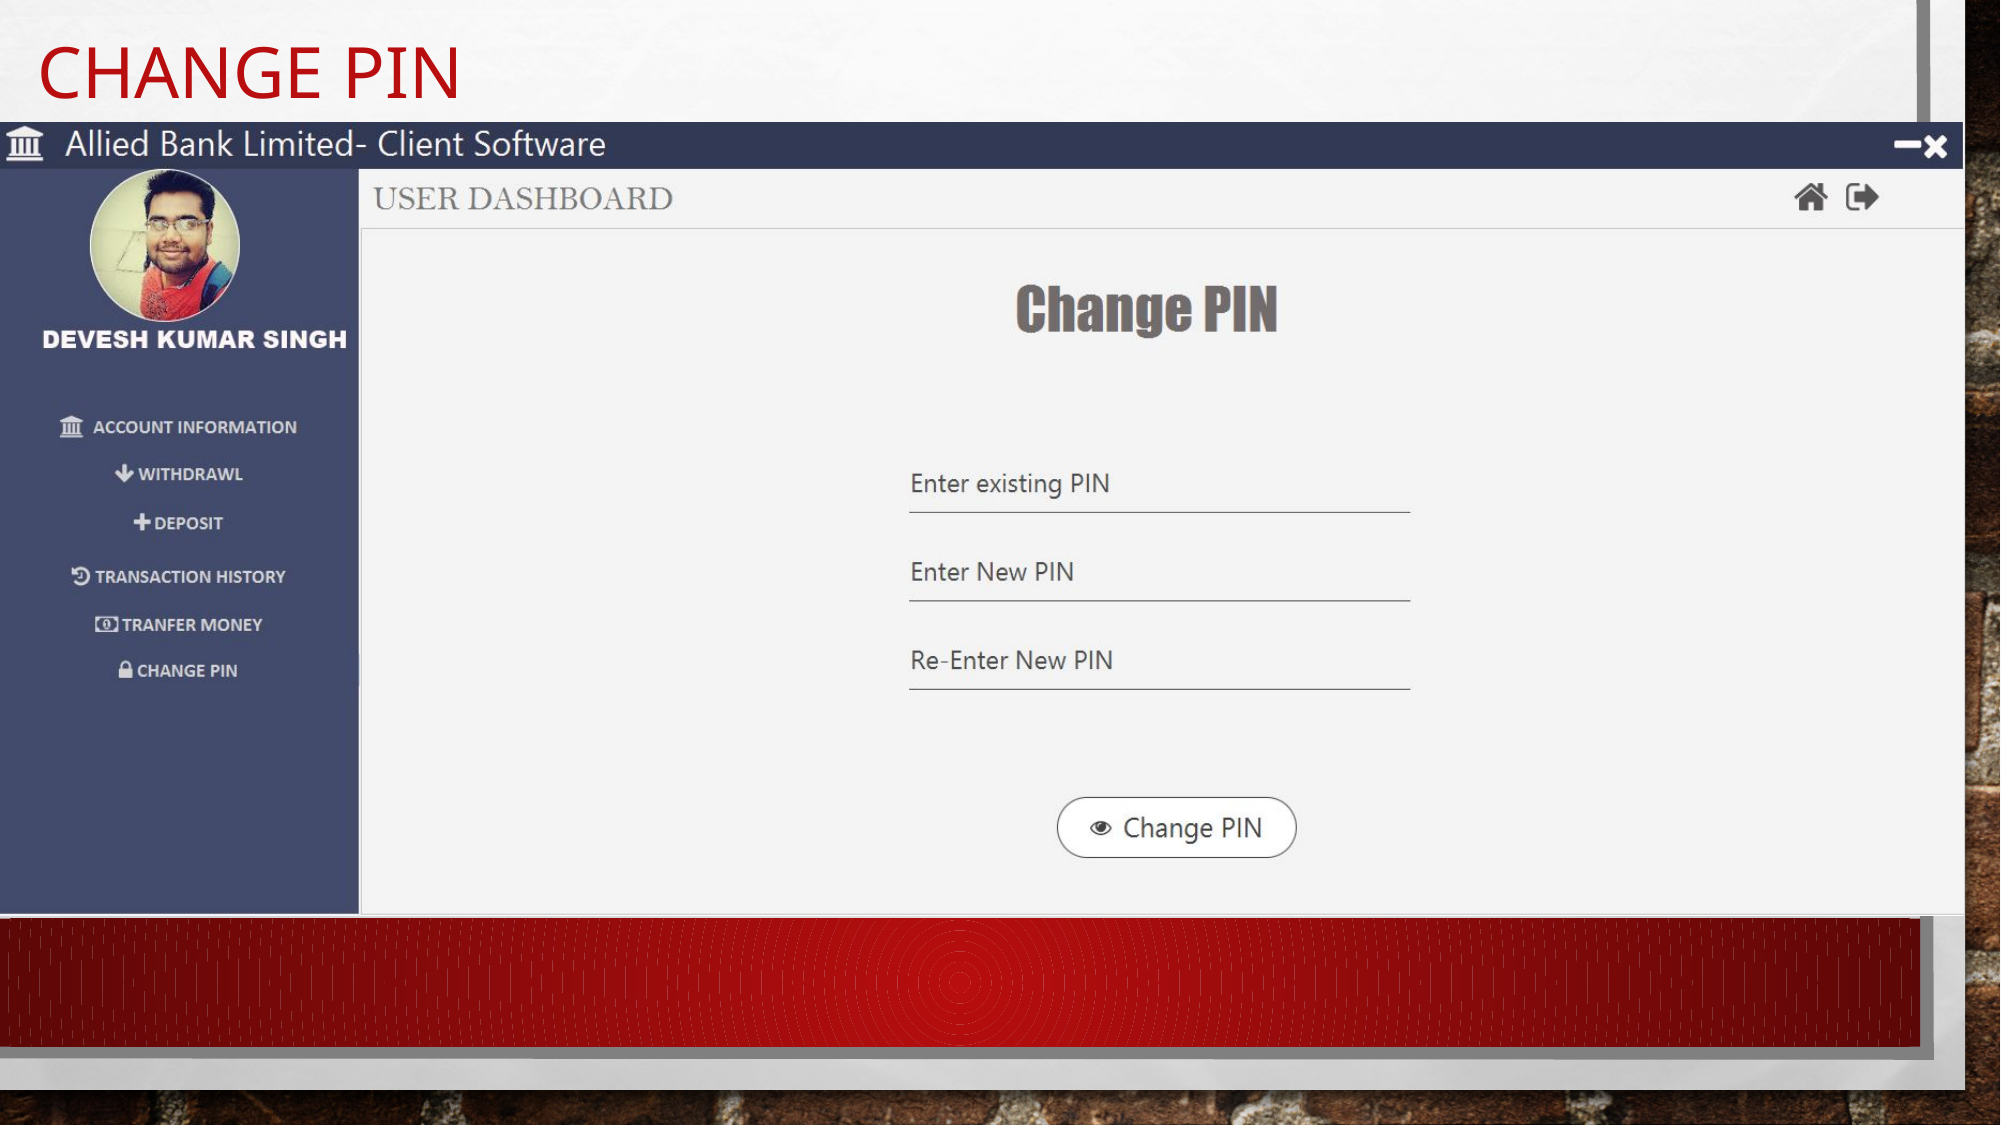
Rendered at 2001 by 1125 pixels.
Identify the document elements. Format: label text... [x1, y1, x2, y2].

picture [0, 0, 2000, 1125]
title CHANGE PIN [22, 29, 1728, 122]
picture [0, 122, 1964, 916]
